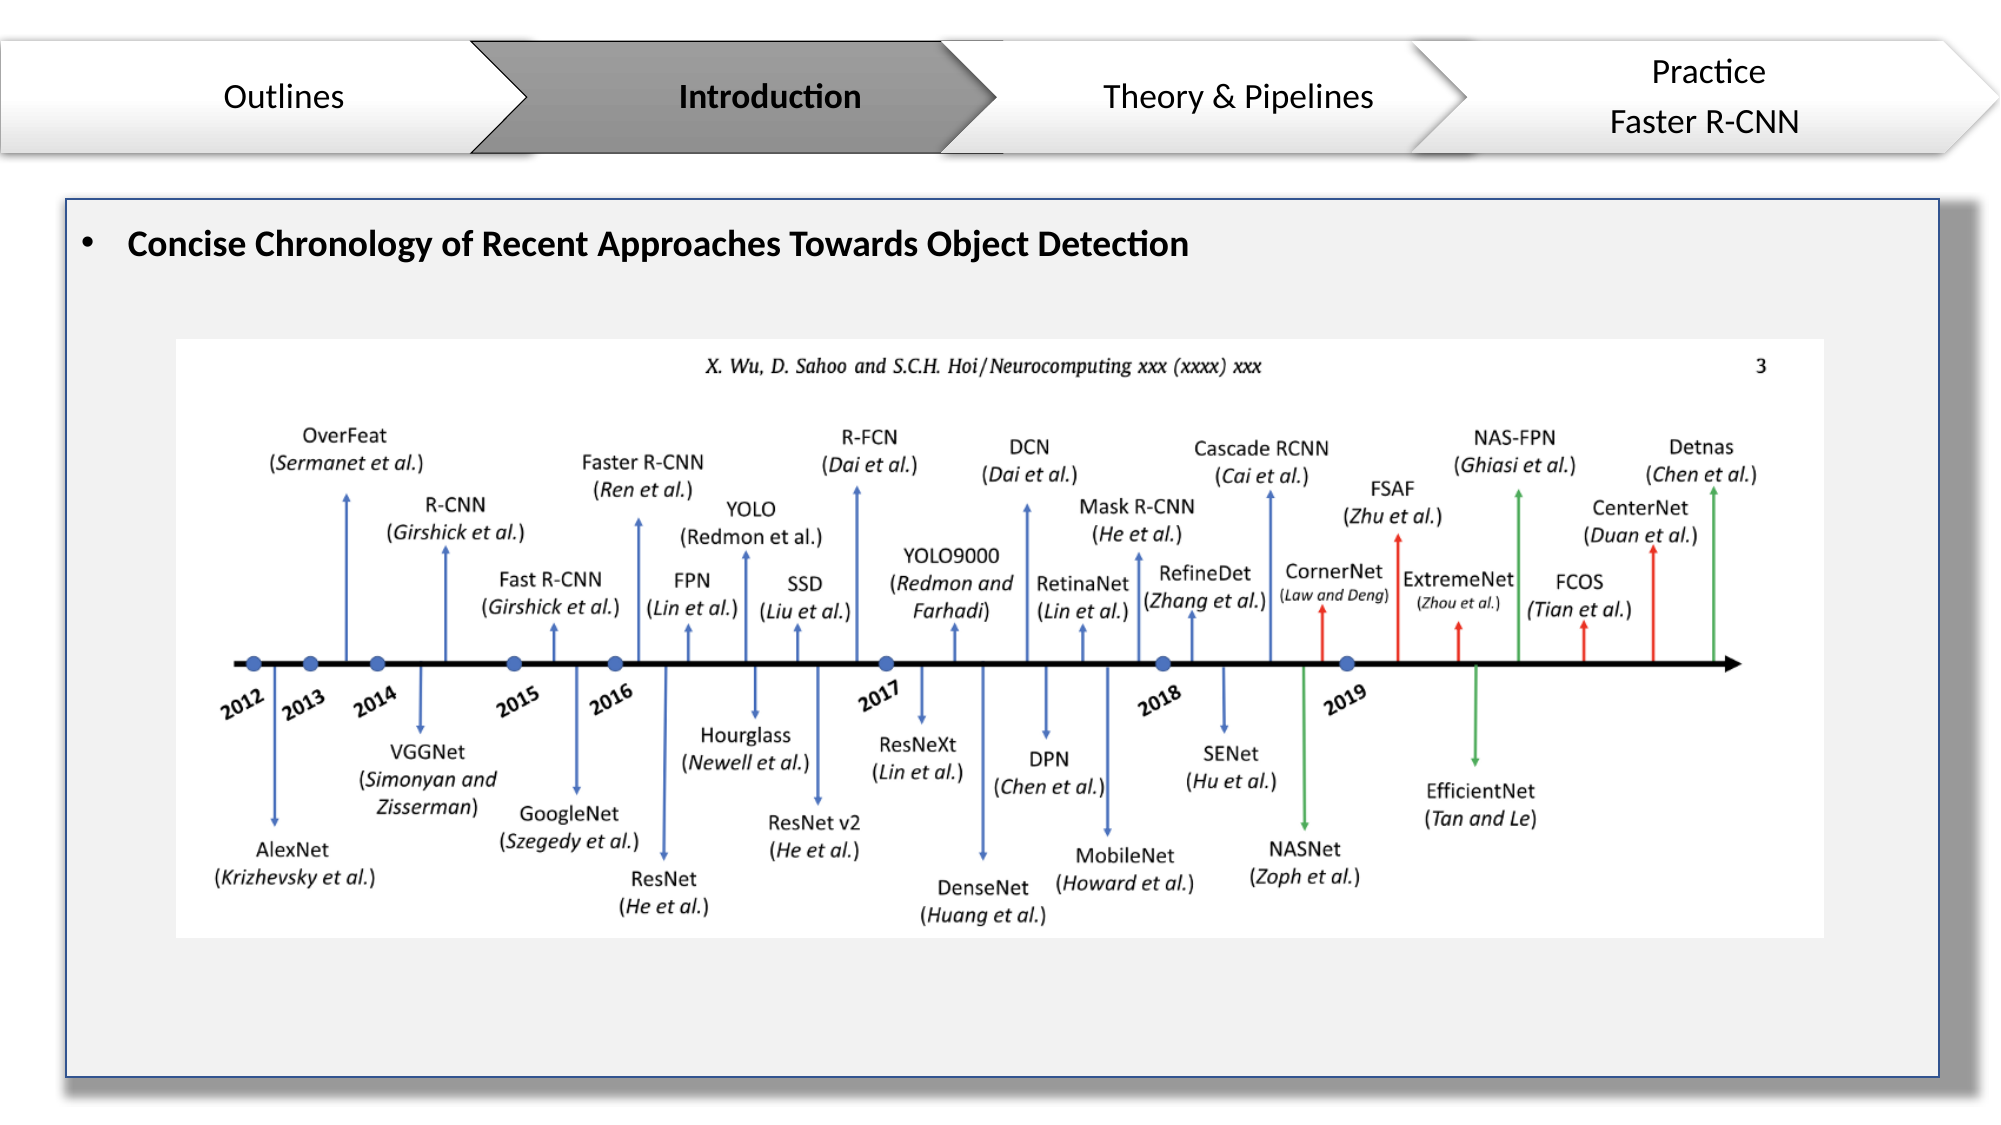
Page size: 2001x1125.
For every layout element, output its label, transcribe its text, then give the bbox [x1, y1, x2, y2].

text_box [0, 41, 2000, 154]
text_box Concise Chronology of Recent Approaches Towards Object Detection [66, 189, 1945, 339]
text_box [65, 198, 1940, 1078]
picture [176, 339, 1824, 938]
